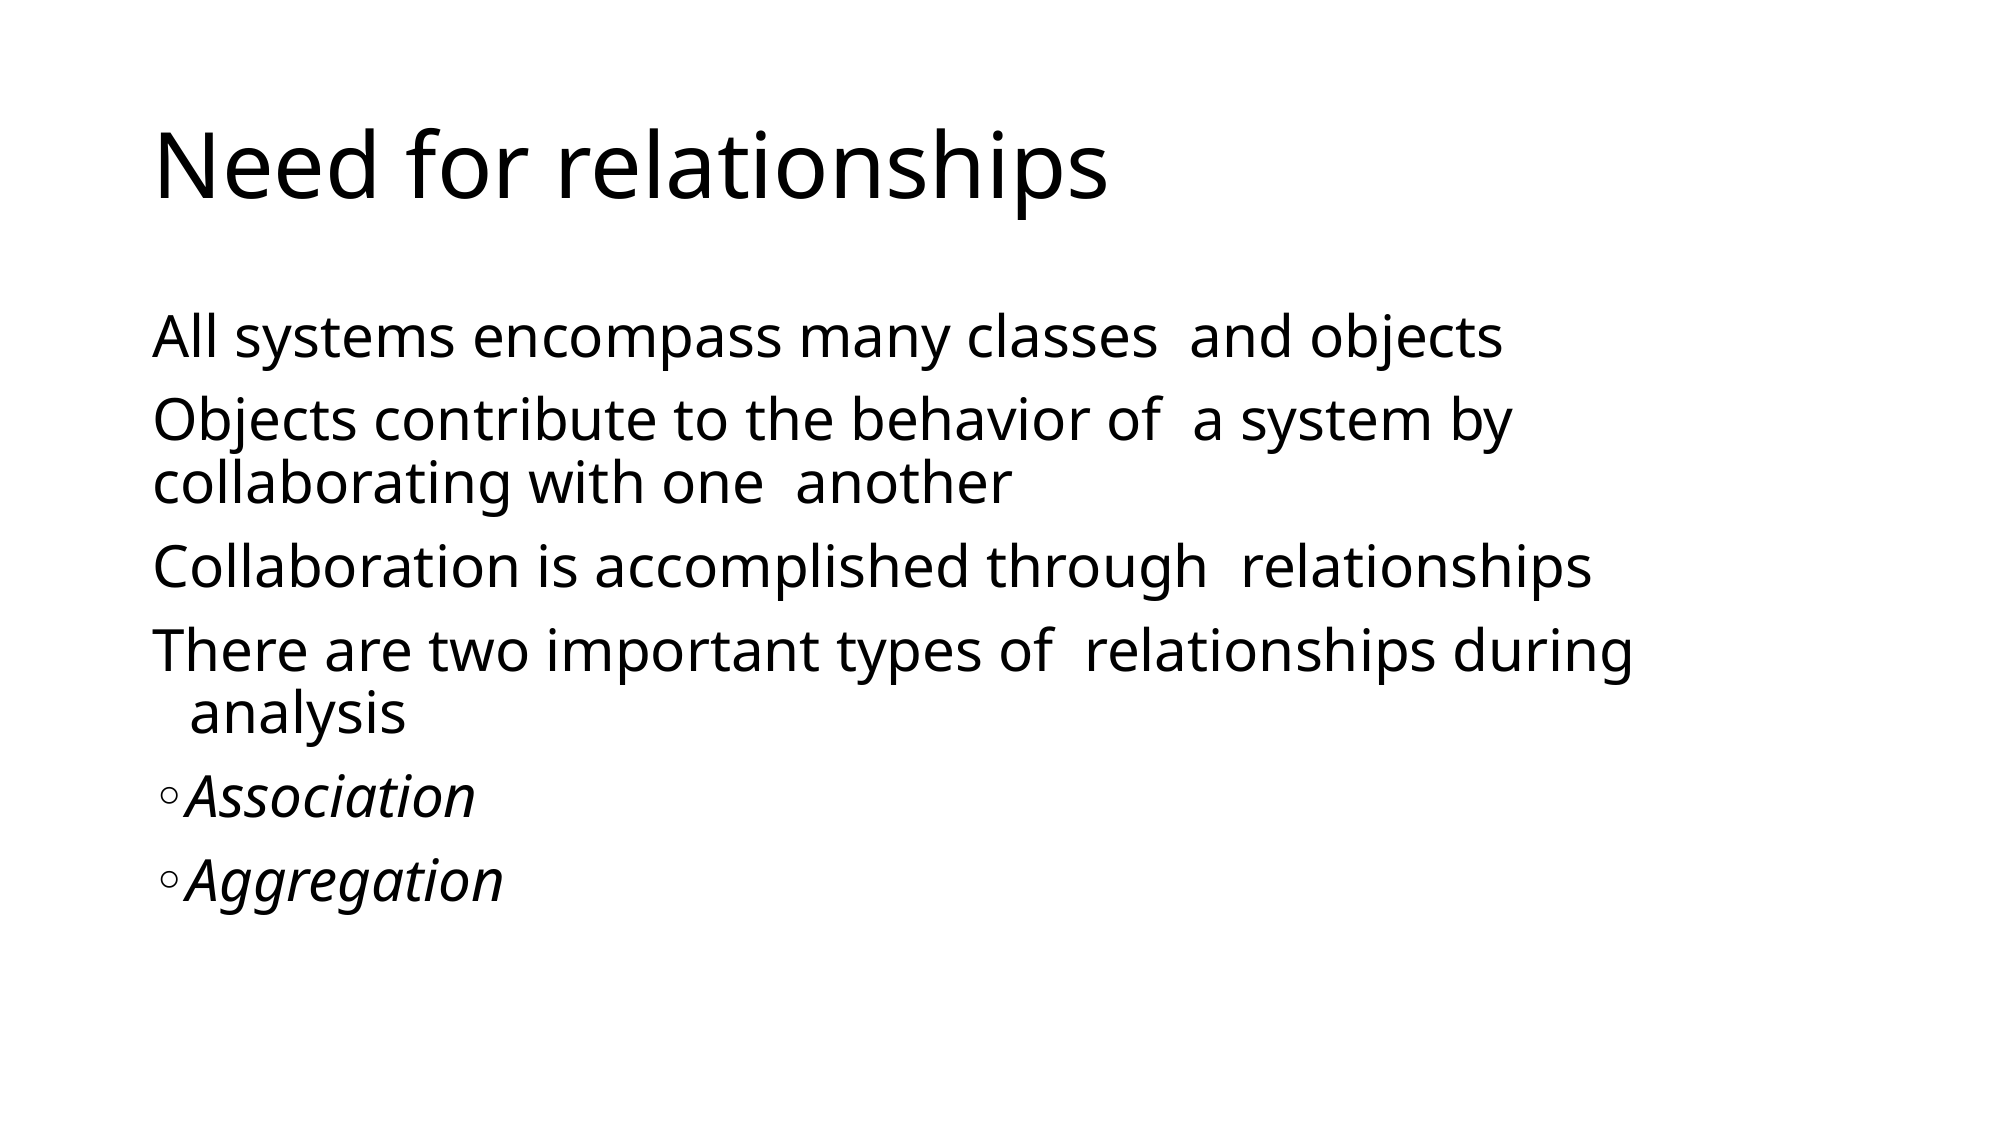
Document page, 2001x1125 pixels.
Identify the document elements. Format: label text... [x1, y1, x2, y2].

list All systems encompass many classes and objects Objects contribute to the behavior of a system by collaborating with one another Collaboration is accomplished through relationships There are two important types of relationships during analysis ◦Association ◦Aggregation [137, 299, 1863, 1014]
title Need for relationships [137, 59, 1863, 278]
